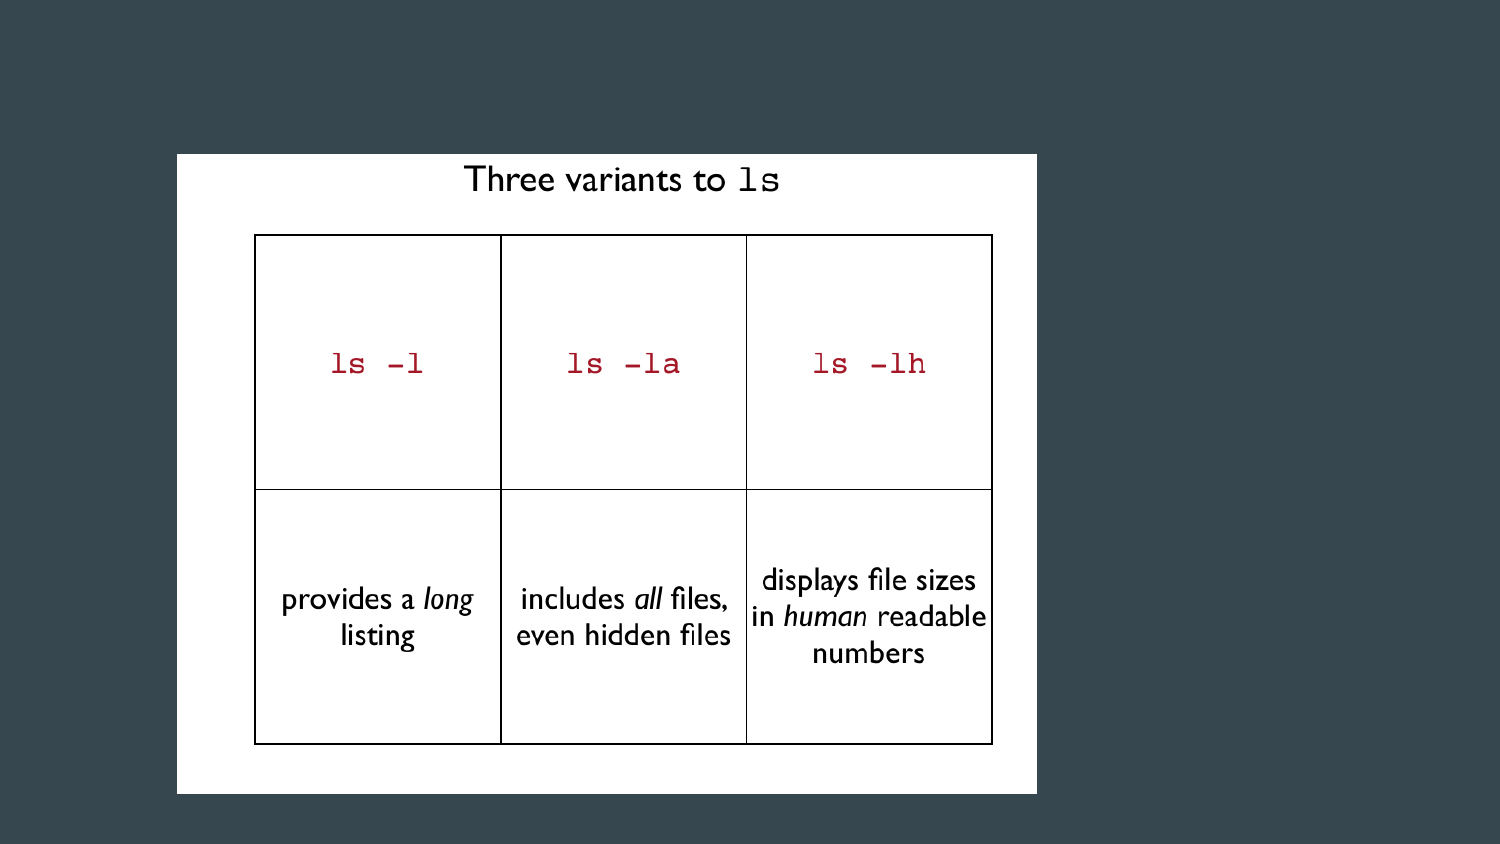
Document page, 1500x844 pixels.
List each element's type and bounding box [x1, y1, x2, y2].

picture [177, 154, 1037, 795]
